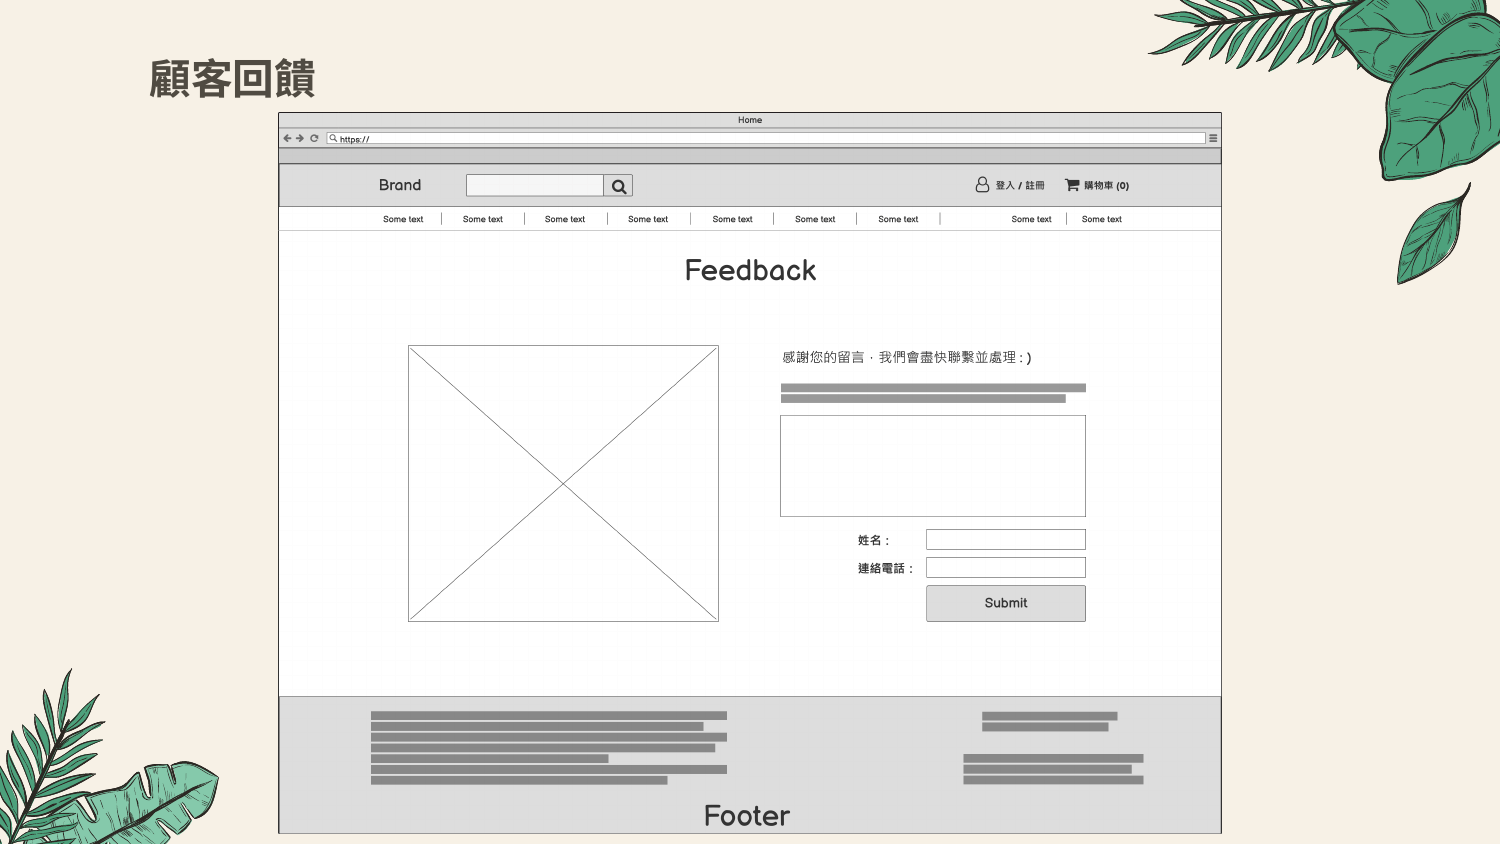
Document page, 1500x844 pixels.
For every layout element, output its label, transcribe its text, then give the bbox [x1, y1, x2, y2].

picture [278, 112, 1222, 834]
text_box 顧客回饋 [134, 32, 379, 124]
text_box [0, 647, 241, 844]
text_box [1320, 0, 1500, 192]
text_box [1245, 0, 1315, 181]
